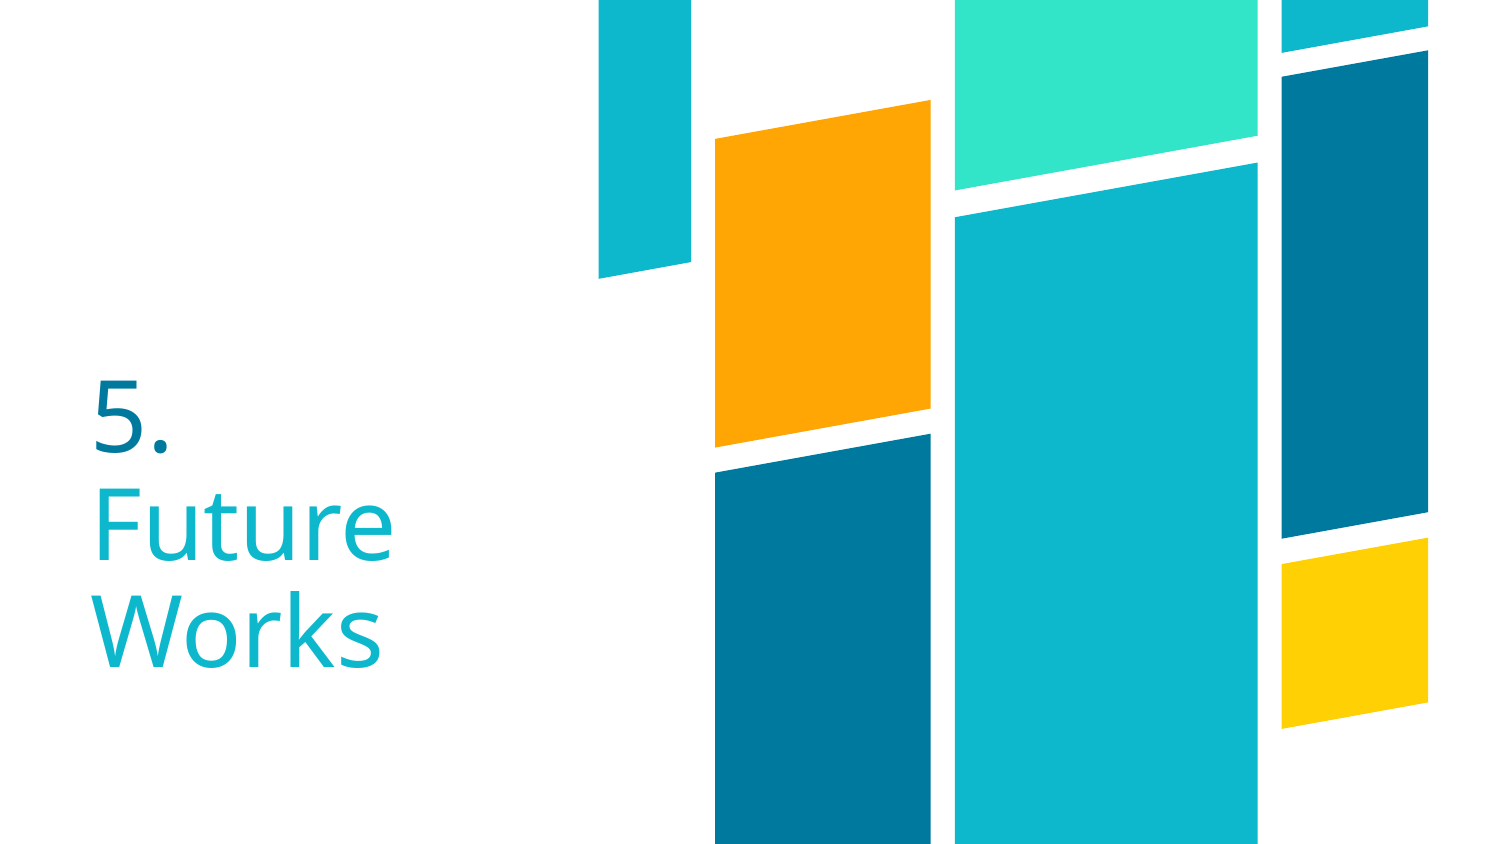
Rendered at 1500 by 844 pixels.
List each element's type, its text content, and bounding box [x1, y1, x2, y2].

title 5. Future Works [90, 499, 688, 690]
